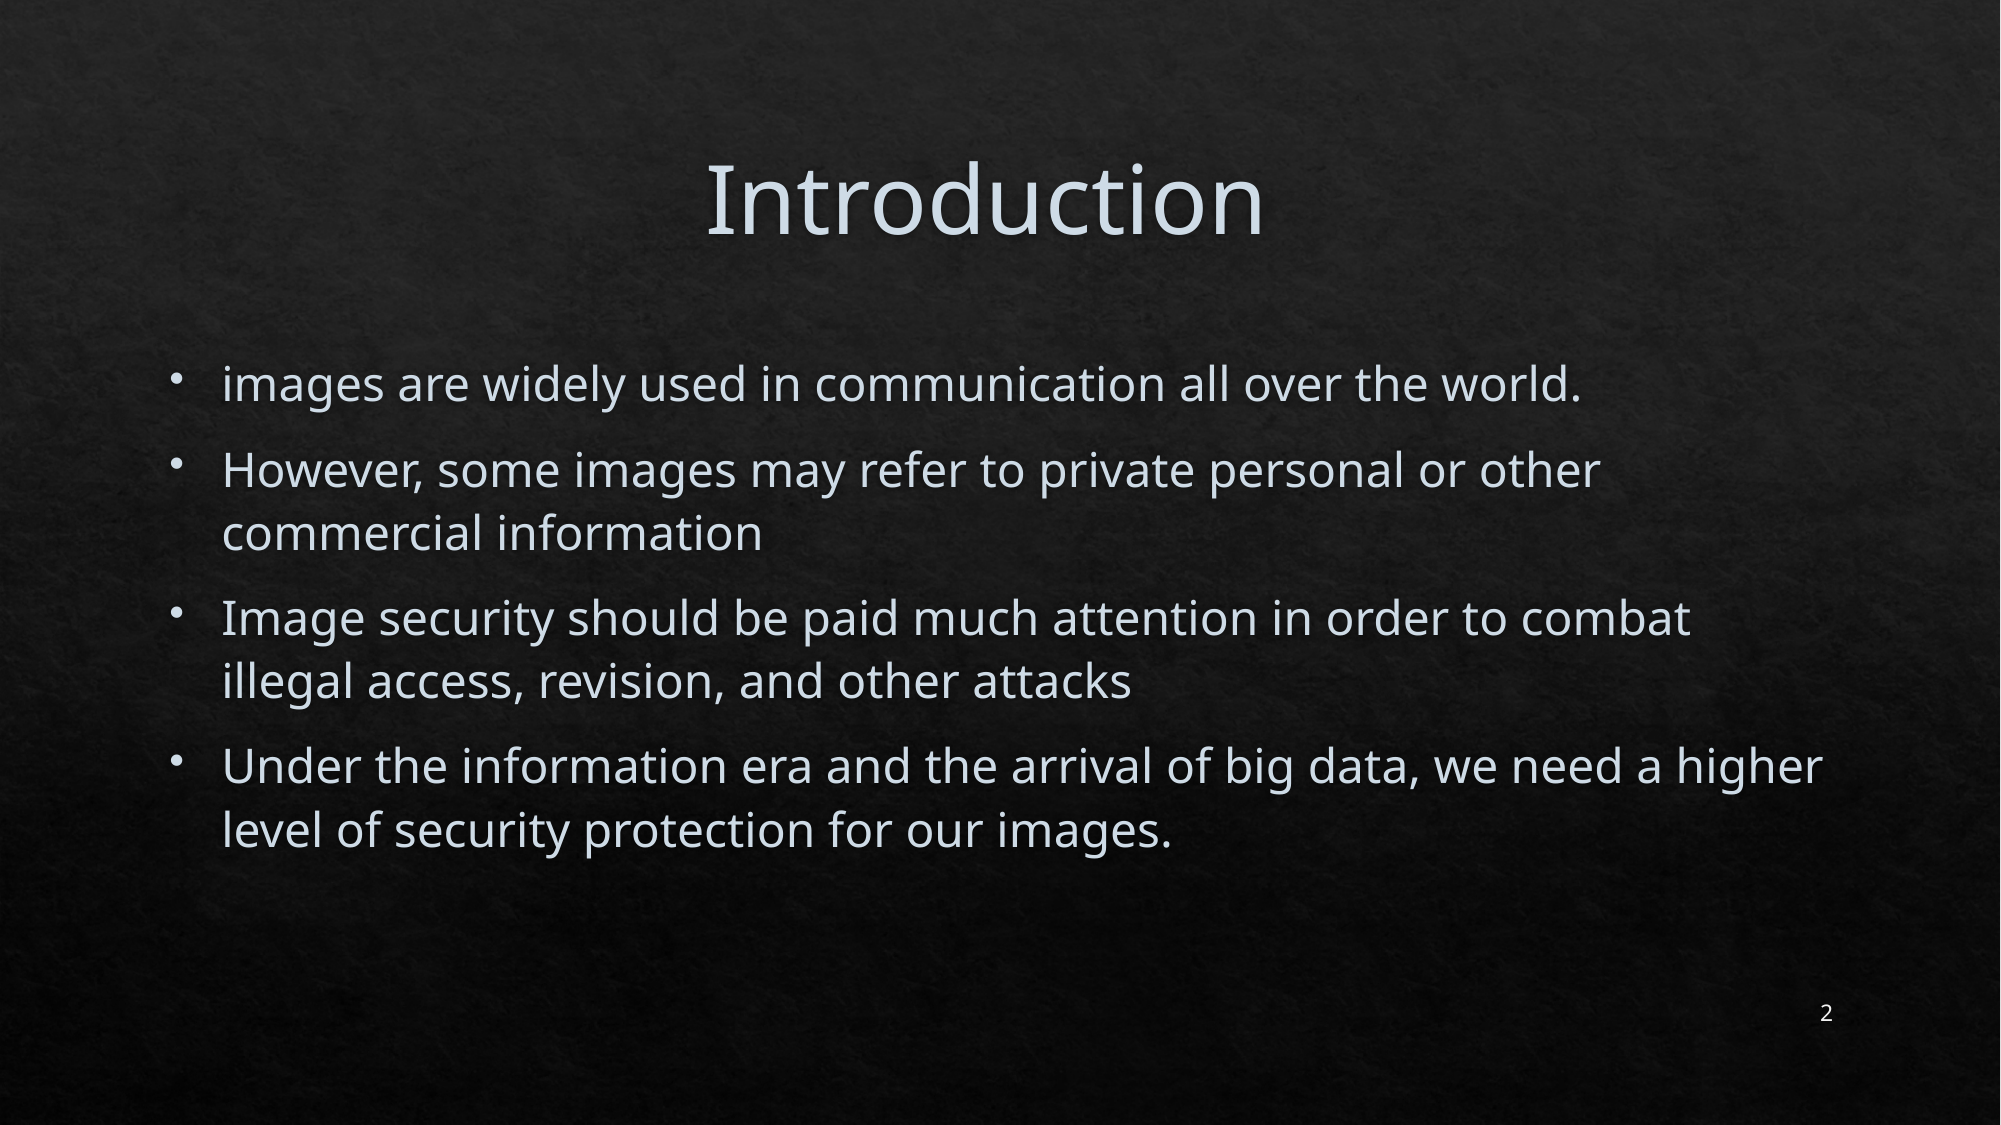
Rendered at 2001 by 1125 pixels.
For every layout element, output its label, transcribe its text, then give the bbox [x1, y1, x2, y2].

list images are widely used in communication all over the world. However, some images may refer to private personal or other commercial information Image security should be paid much attention in order to combat illegal access, revision, and other attacks Under the information era and the arrival of big data, we need a higher level of security protection for our images. [149, 340, 1849, 950]
slide_number 2 [1724, 984, 1849, 1045]
title Introduction [149, 99, 1849, 307]
